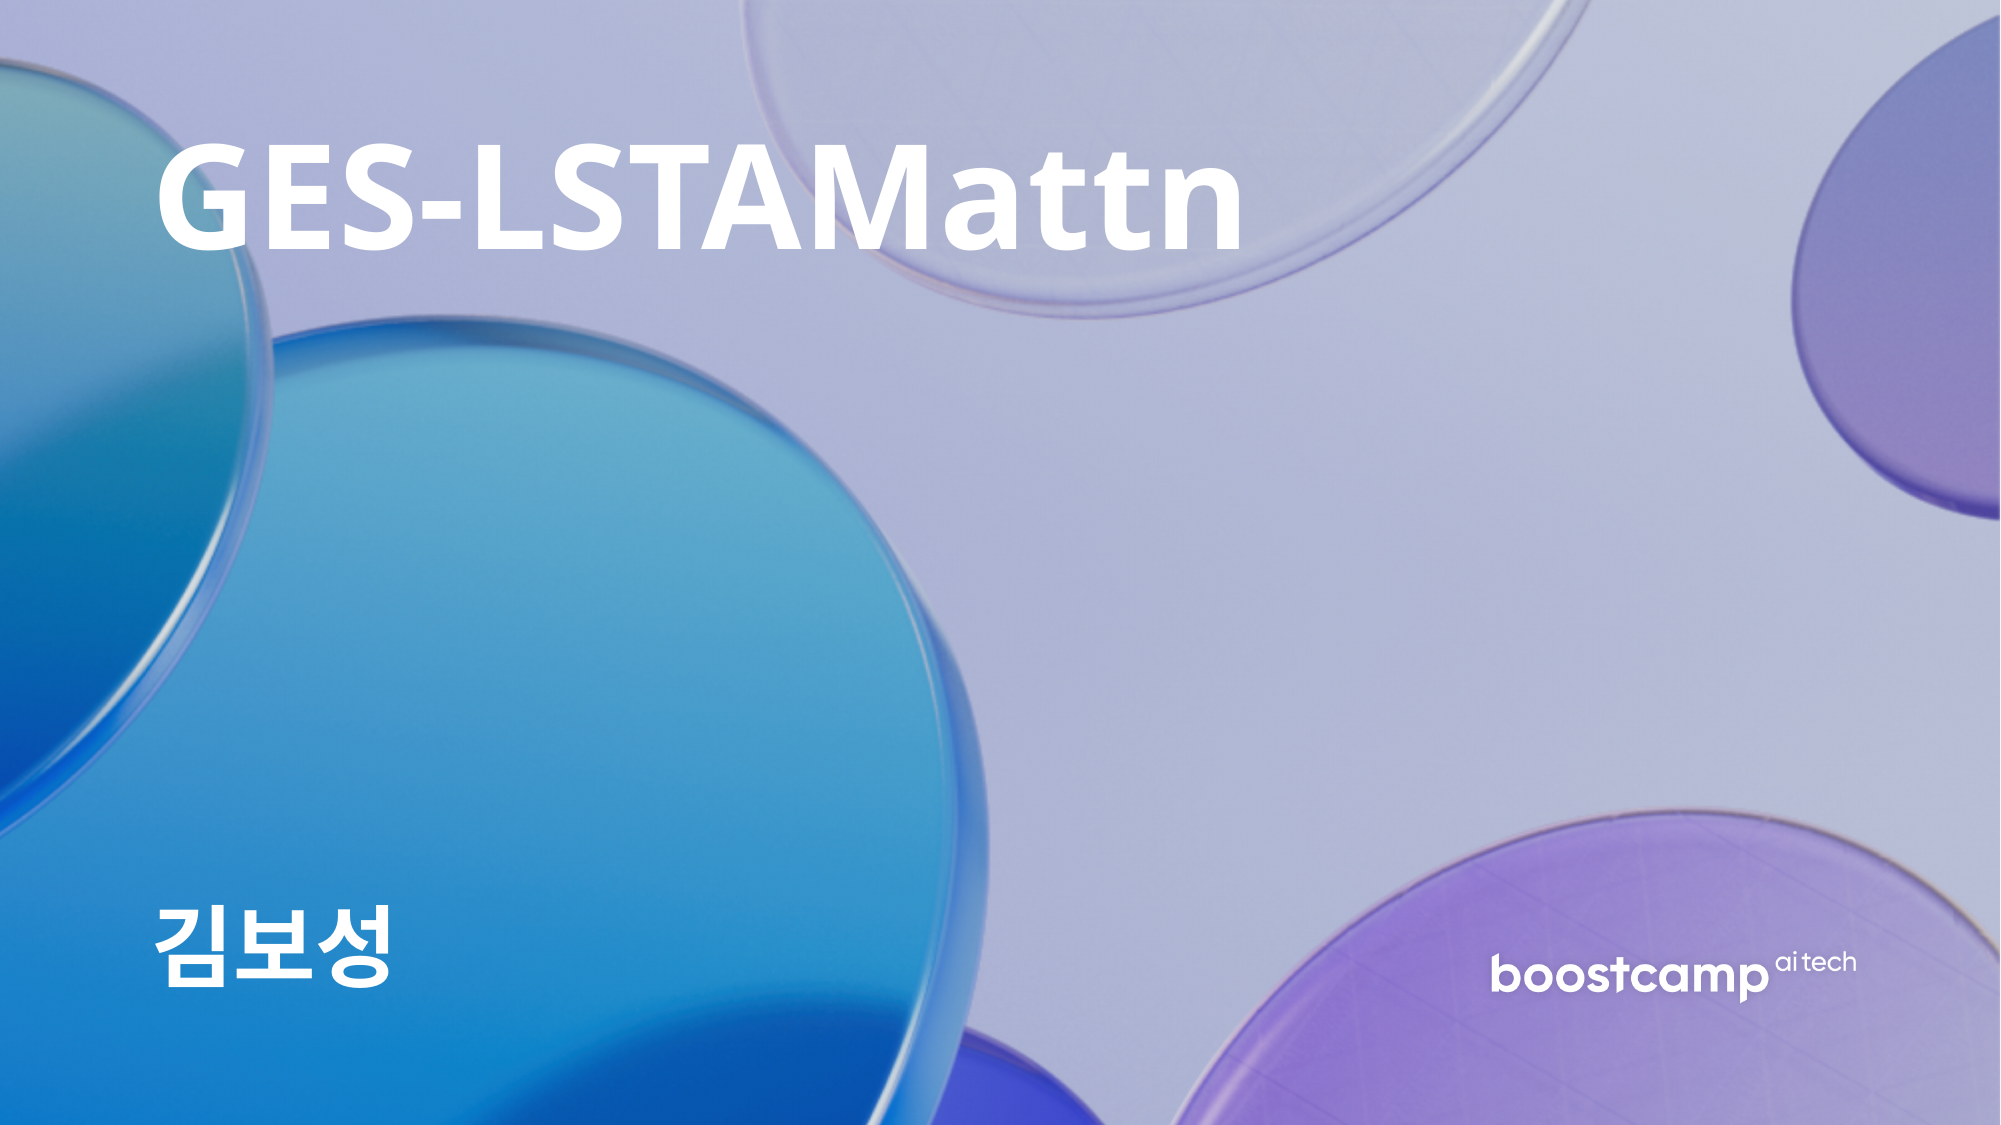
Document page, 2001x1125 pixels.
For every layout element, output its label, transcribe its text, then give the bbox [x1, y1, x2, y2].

text_box 김보성 [136, 883, 1109, 1006]
picture [0, 0, 2001, 1125]
text_box GES-LSTAMattn [136, 96, 1549, 287]
